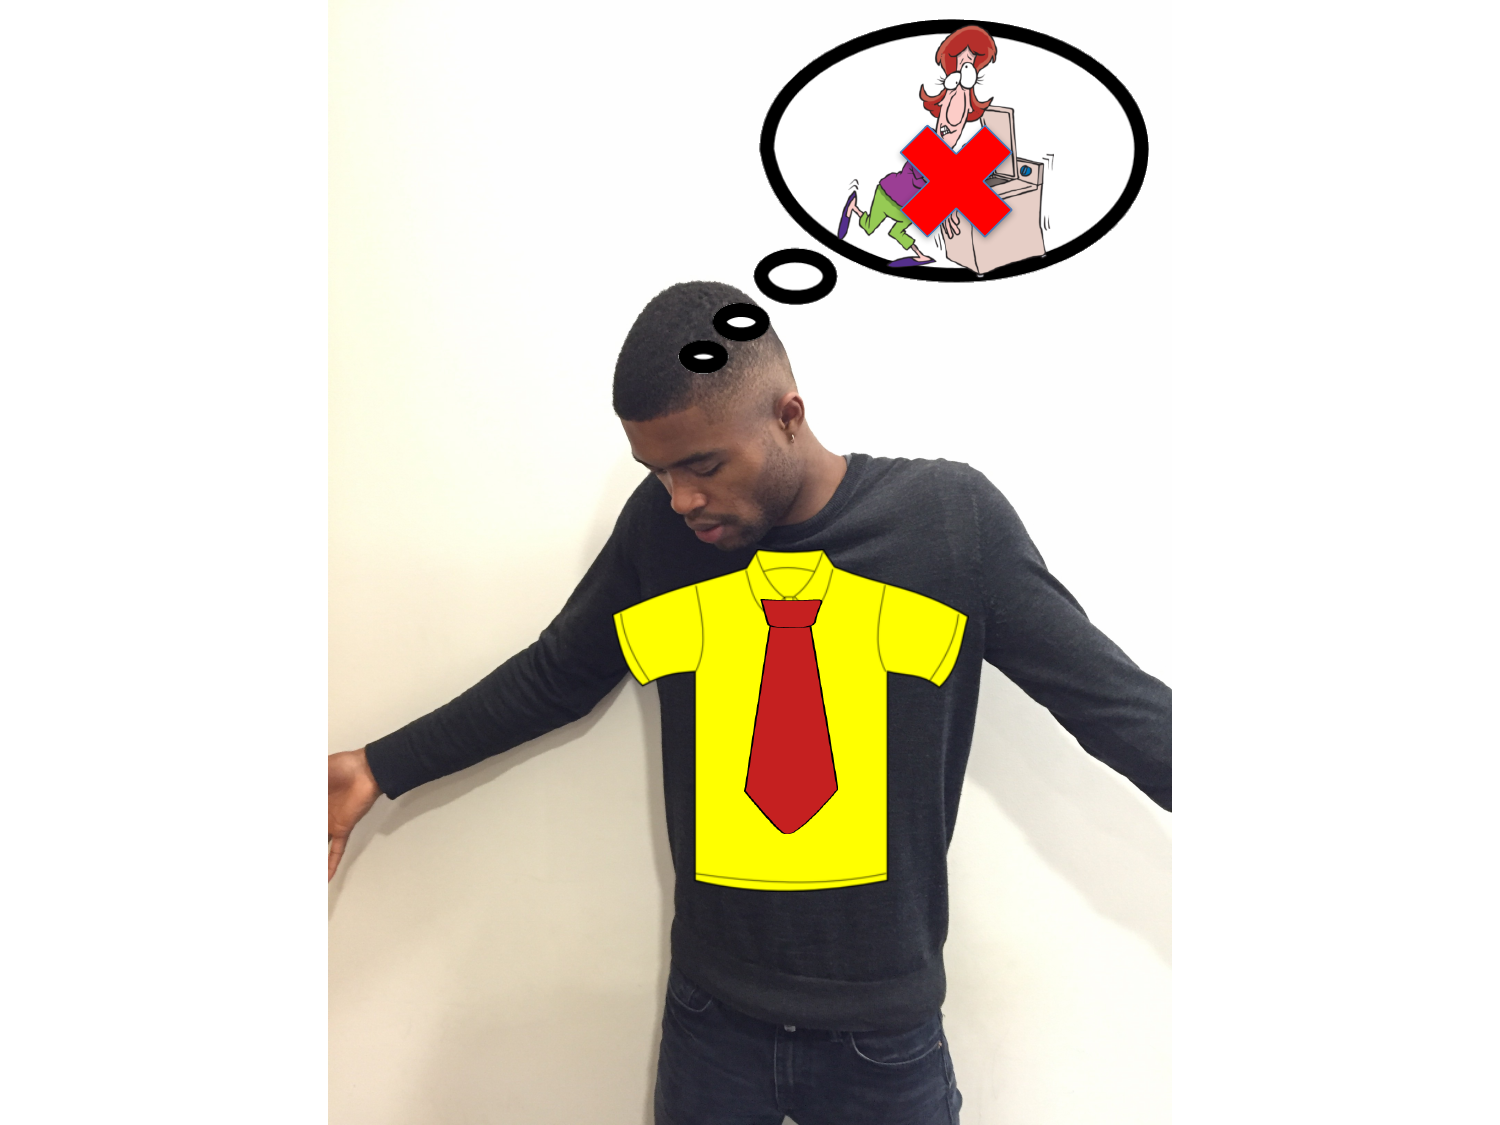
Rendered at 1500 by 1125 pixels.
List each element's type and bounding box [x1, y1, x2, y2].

picture [327, 0, 1173, 1125]
